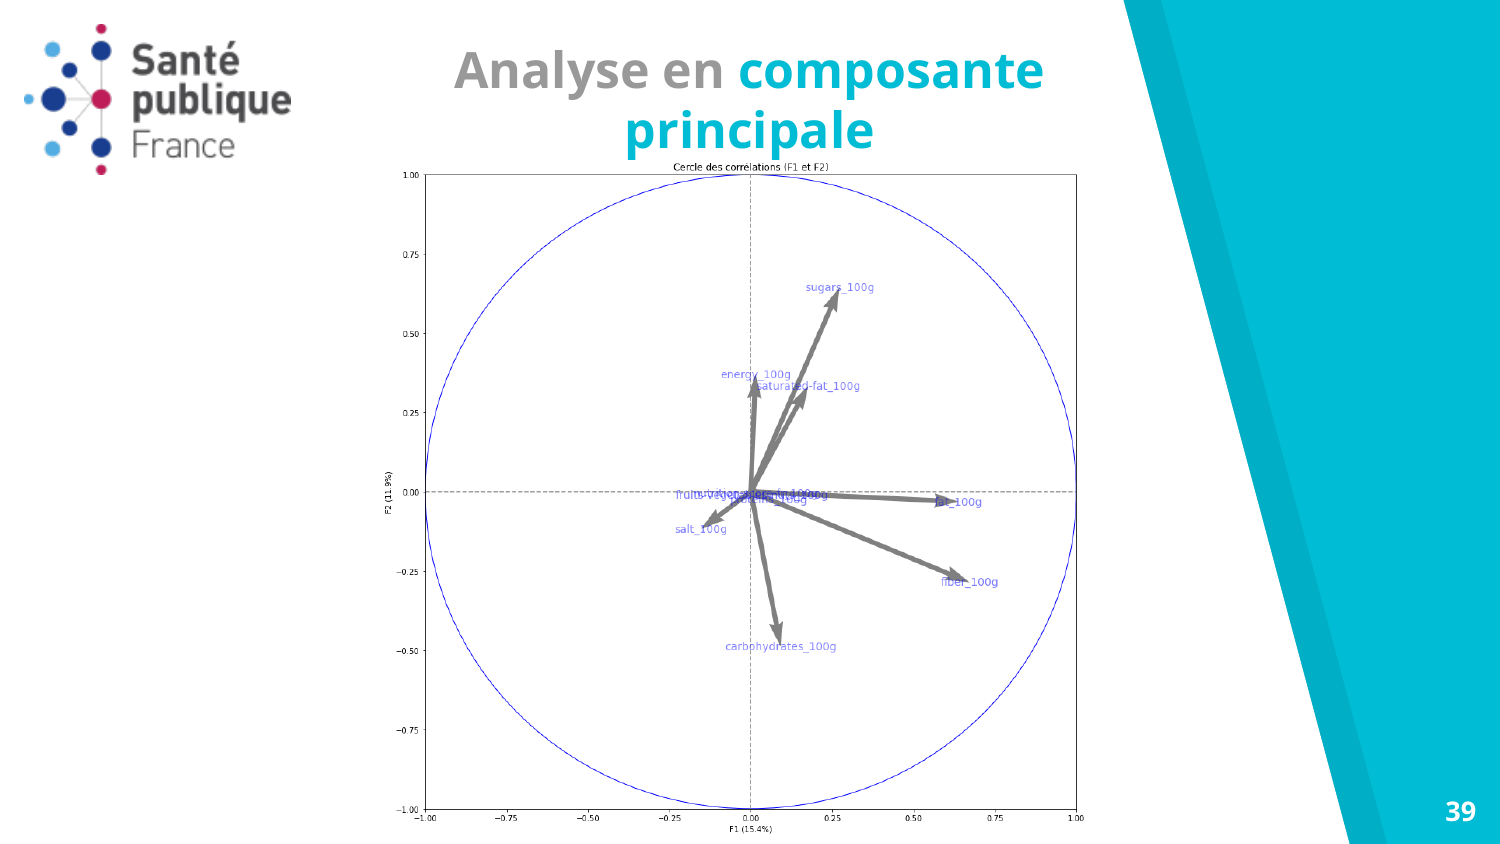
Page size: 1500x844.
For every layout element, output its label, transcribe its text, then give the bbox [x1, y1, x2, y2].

picture [379, 156, 1090, 838]
slide_number ‹#› [1401, 779, 1492, 844]
title Analyse en composante principale [326, 26, 1174, 174]
picture [24, 24, 291, 176]
